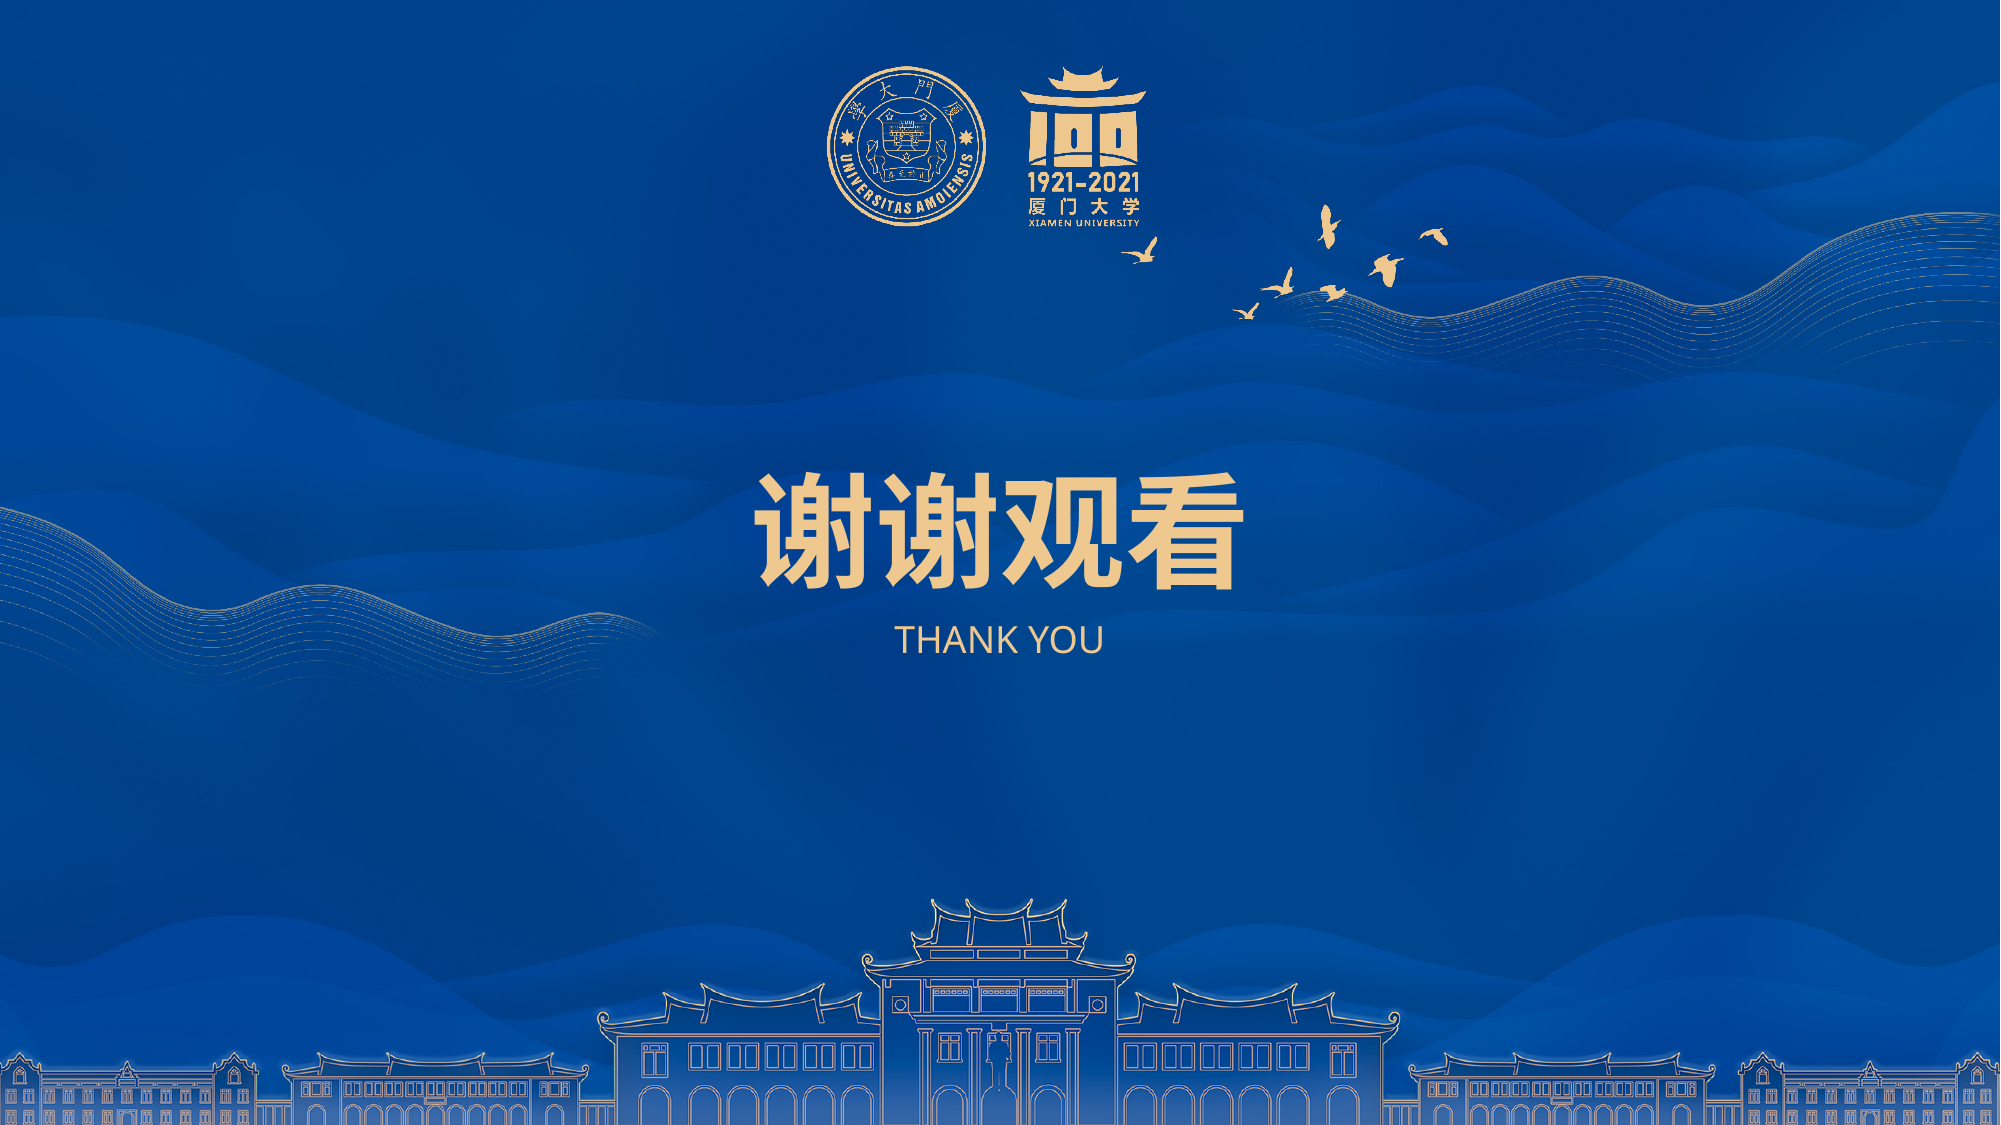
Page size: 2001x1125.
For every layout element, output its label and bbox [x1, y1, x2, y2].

picture [0, 0, 2001, 1125]
text_box [647, 446, 1353, 689]
